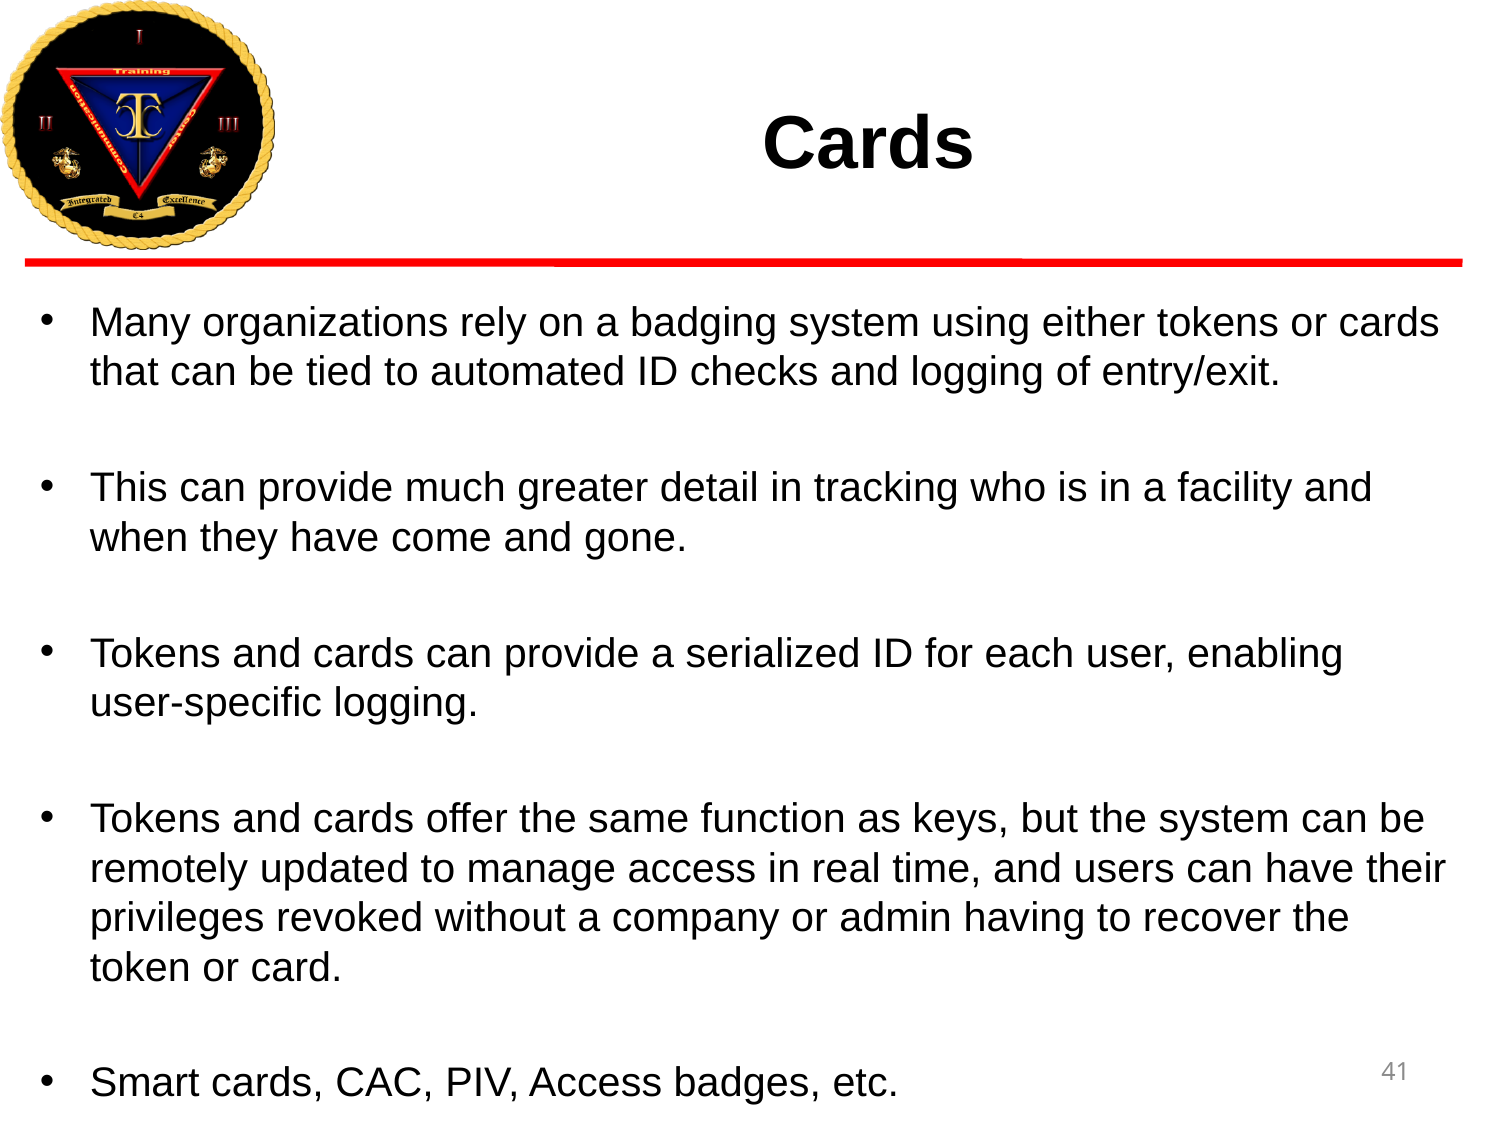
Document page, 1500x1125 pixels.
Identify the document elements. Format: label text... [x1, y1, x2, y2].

slide_number 41 [1074, 1042, 1425, 1103]
picture [0, 0, 275, 250]
list Many organizations rely on a badging system using either tokens or cards that can be tied to automated ID checks and logging of entry/exit. This can provide much greater detail in tracking who is in a facility and when they have come and gone. Tokens and cards can provide a serialized ID for each user, enabling user-specific logging. Tokens and cards offer the same function as keys, but the system can be remotely updated to manage access in real time, and users can have their privileges revoked without a company or admin having to recover the token or card. Smart cards, CAC, PIV, Access badges, etc. [24, 287, 1463, 1125]
title Cards [274, 44, 1463, 233]
